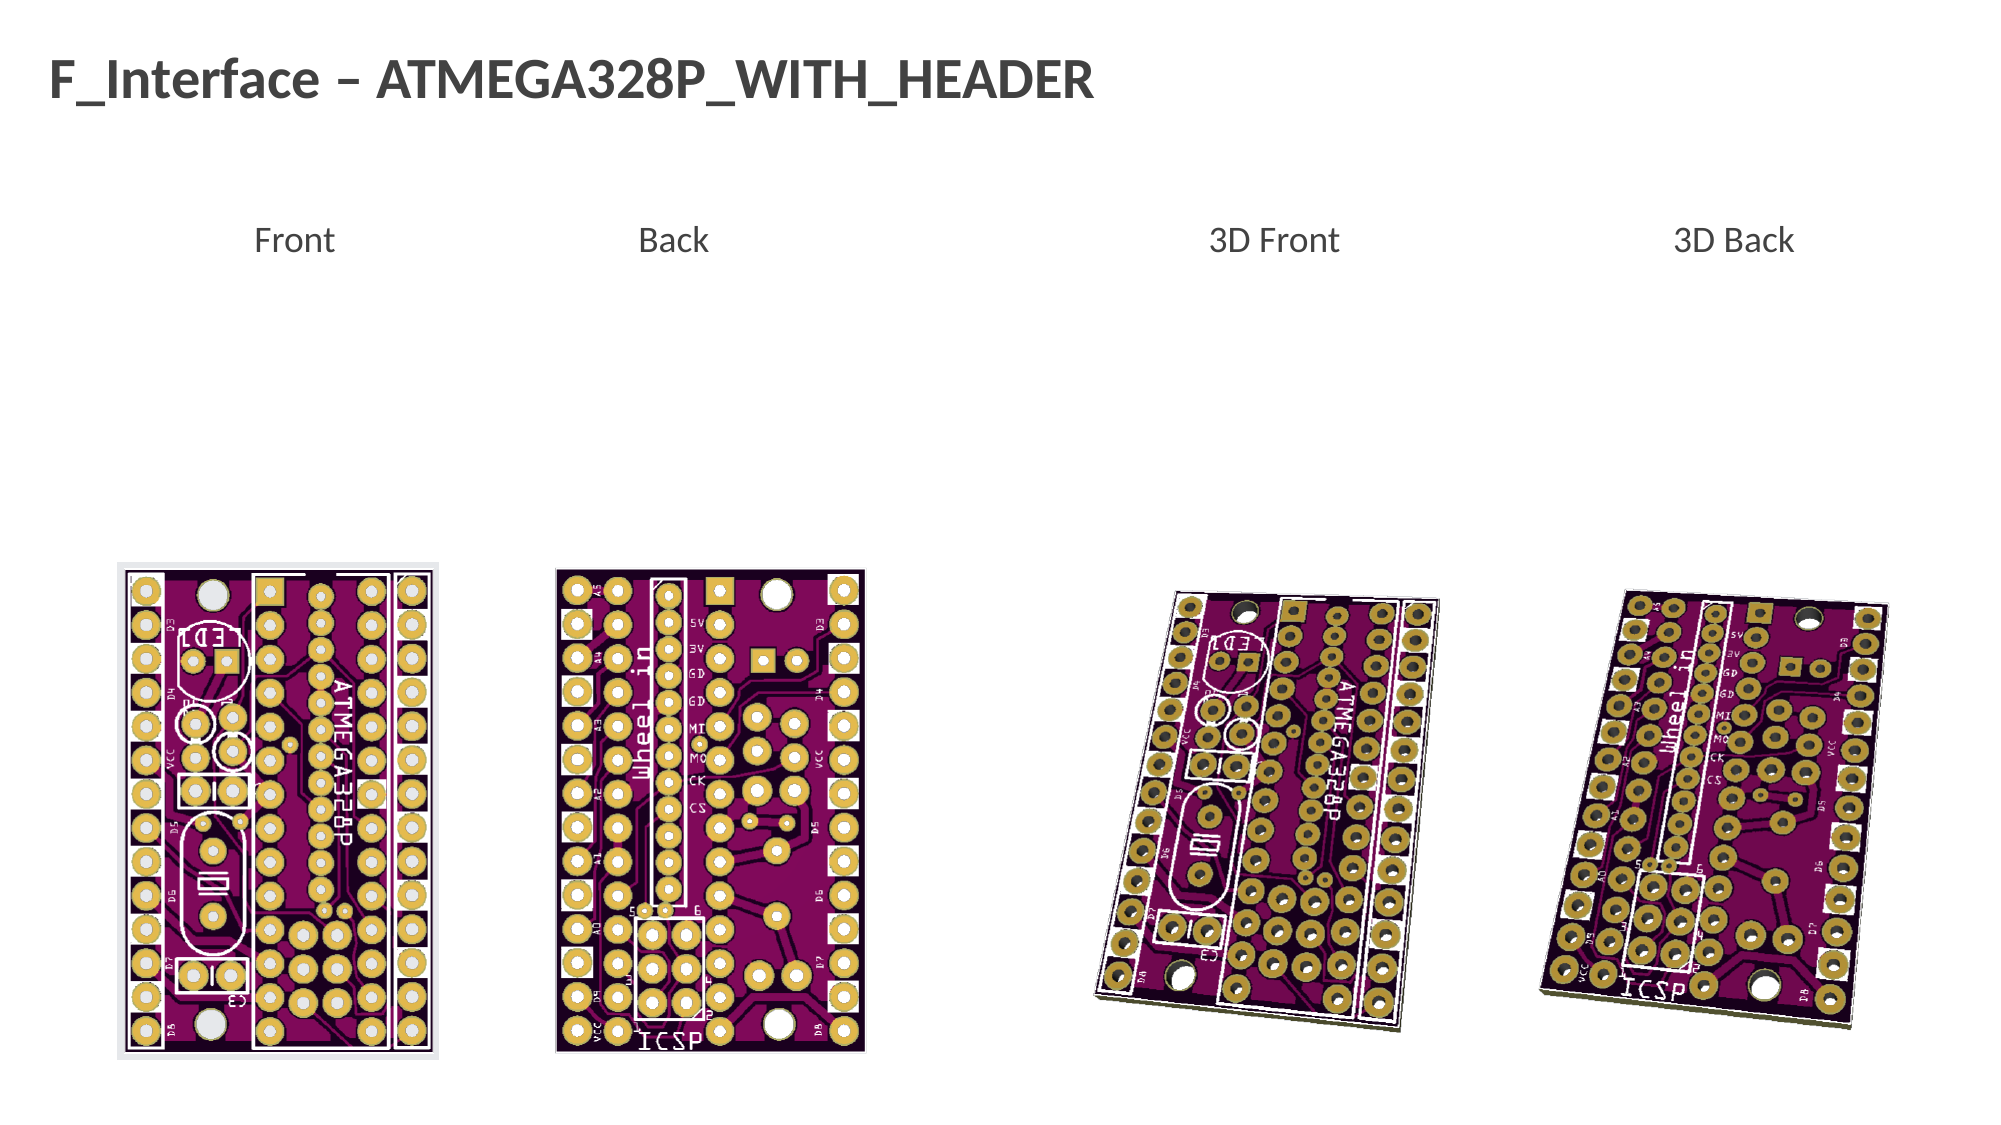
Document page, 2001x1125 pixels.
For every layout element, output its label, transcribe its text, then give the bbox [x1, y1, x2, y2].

text_box 3D Front [1193, 207, 1356, 268]
picture [1089, 580, 1460, 1040]
picture [117, 562, 439, 1060]
picture [546, 562, 872, 1057]
text_box Back [623, 207, 725, 268]
text_box Front [239, 207, 351, 268]
text_box F_Interface – ATMEGA328P_WITH_HEADER [34, 33, 1111, 118]
picture [1521, 578, 1911, 1041]
text_box 3D Back [1658, 207, 1810, 268]
